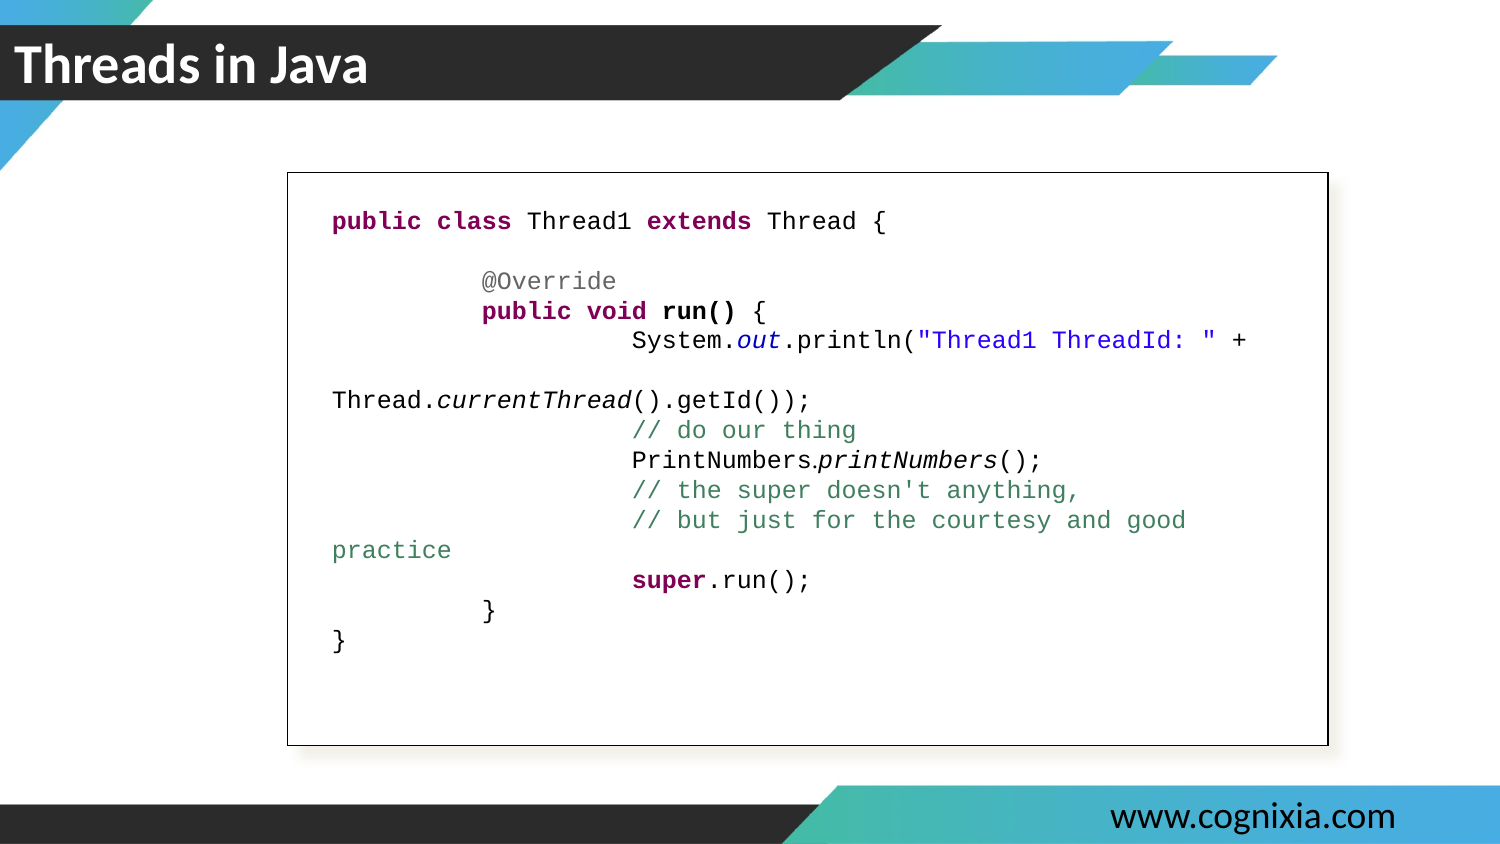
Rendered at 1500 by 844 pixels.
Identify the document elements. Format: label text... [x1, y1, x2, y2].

text_box public class Thread1 extends Thread { @Override public void run() { System.out.println("Thread1 ThreadId: " + Thread.currentThread().getId()); // do our thing PrintNumbers.printNumbers(); // the super doesn't anything, // but just for the courtesy and good practice super.run(); } } [317, 196, 1329, 661]
title Threads in Java [0, 20, 869, 103]
picture [0, 0, 1500, 844]
text_box [287, 172, 1329, 746]
